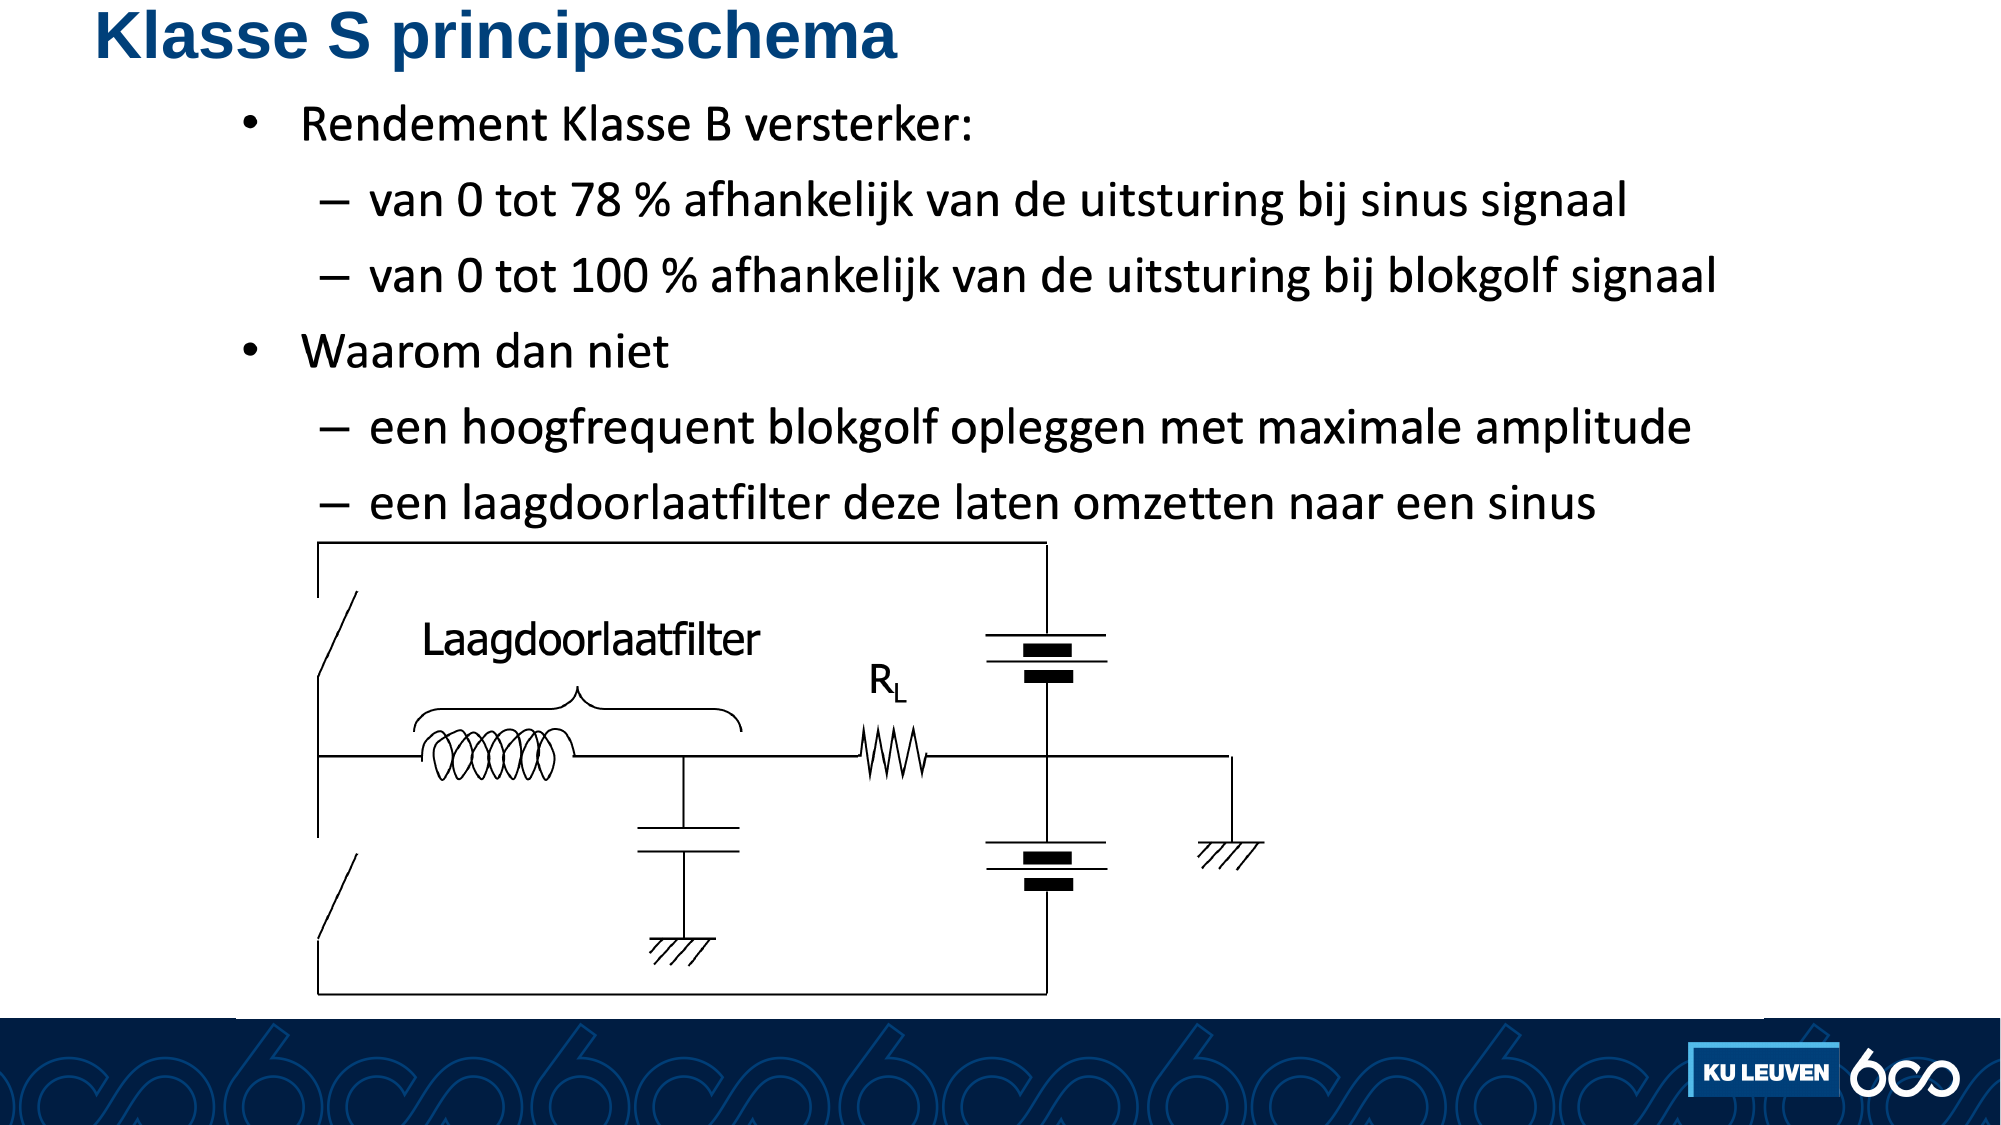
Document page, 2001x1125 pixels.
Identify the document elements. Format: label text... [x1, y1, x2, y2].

title Klasse S principeschema [94, 0, 1906, 108]
picture [0, 88, 2001, 1125]
